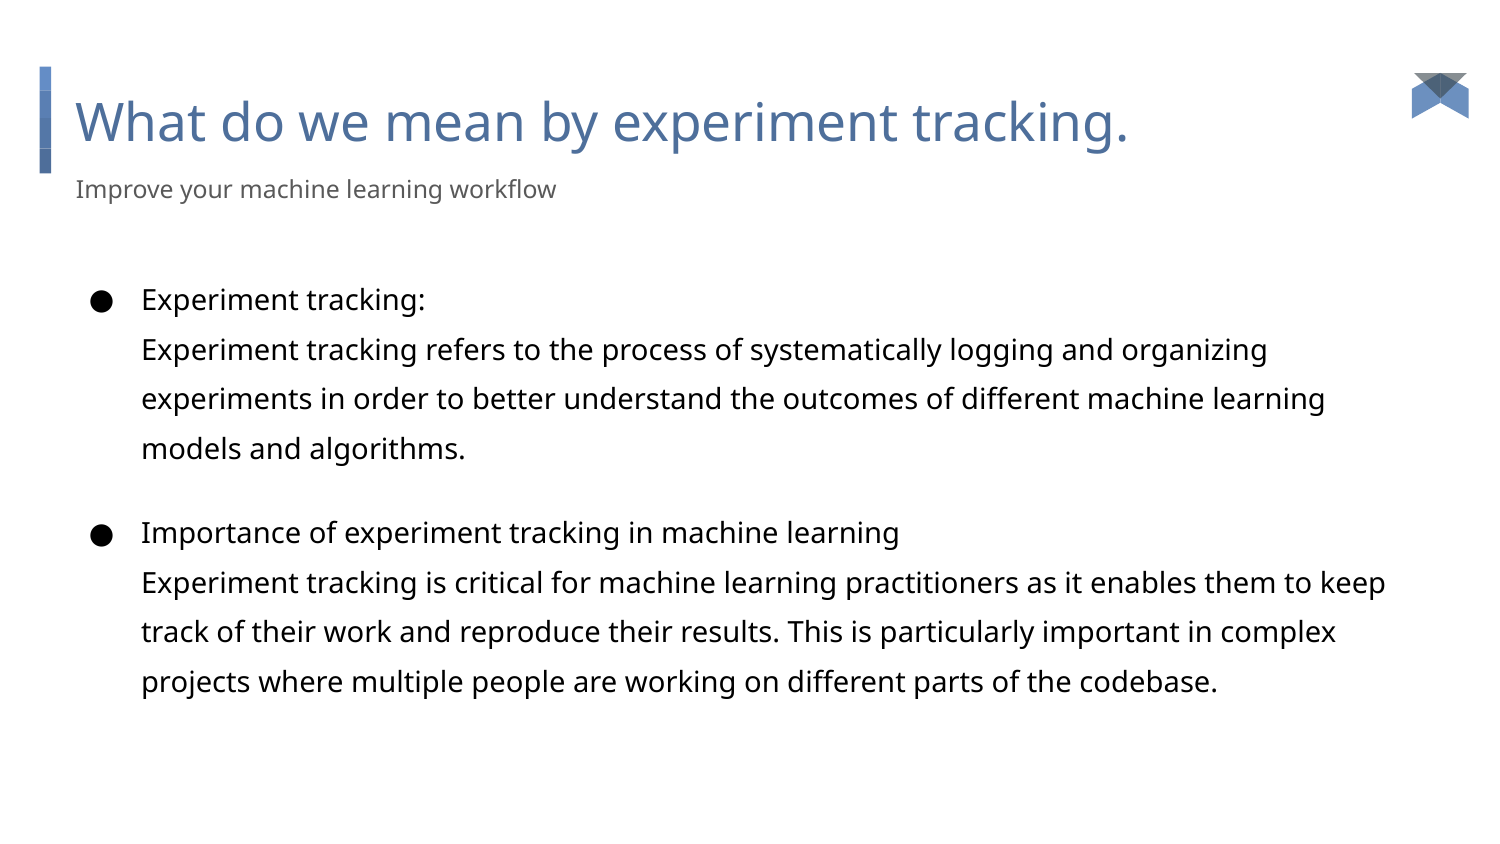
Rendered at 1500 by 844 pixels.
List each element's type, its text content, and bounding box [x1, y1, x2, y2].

subtitle Improve your machine learning workflow [60, 154, 1449, 219]
title What do we mean by experiment tracking. [60, 72, 1449, 154]
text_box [1417, 67, 1464, 125]
text_box Experiment tracking: Experiment tracking refers to the process of systematically logging and organizing experiments in order to better understand the outcomes of different machine learning models and algorithms. Importance of experiment tracking in machine learning Experiment tracking is critical for machine learning practitioners as it enables them to keep track of their work and reproduce their results. This is particularly important in complex projects where multiple people are working on different parts of the codebase. [51, 251, 1449, 763]
